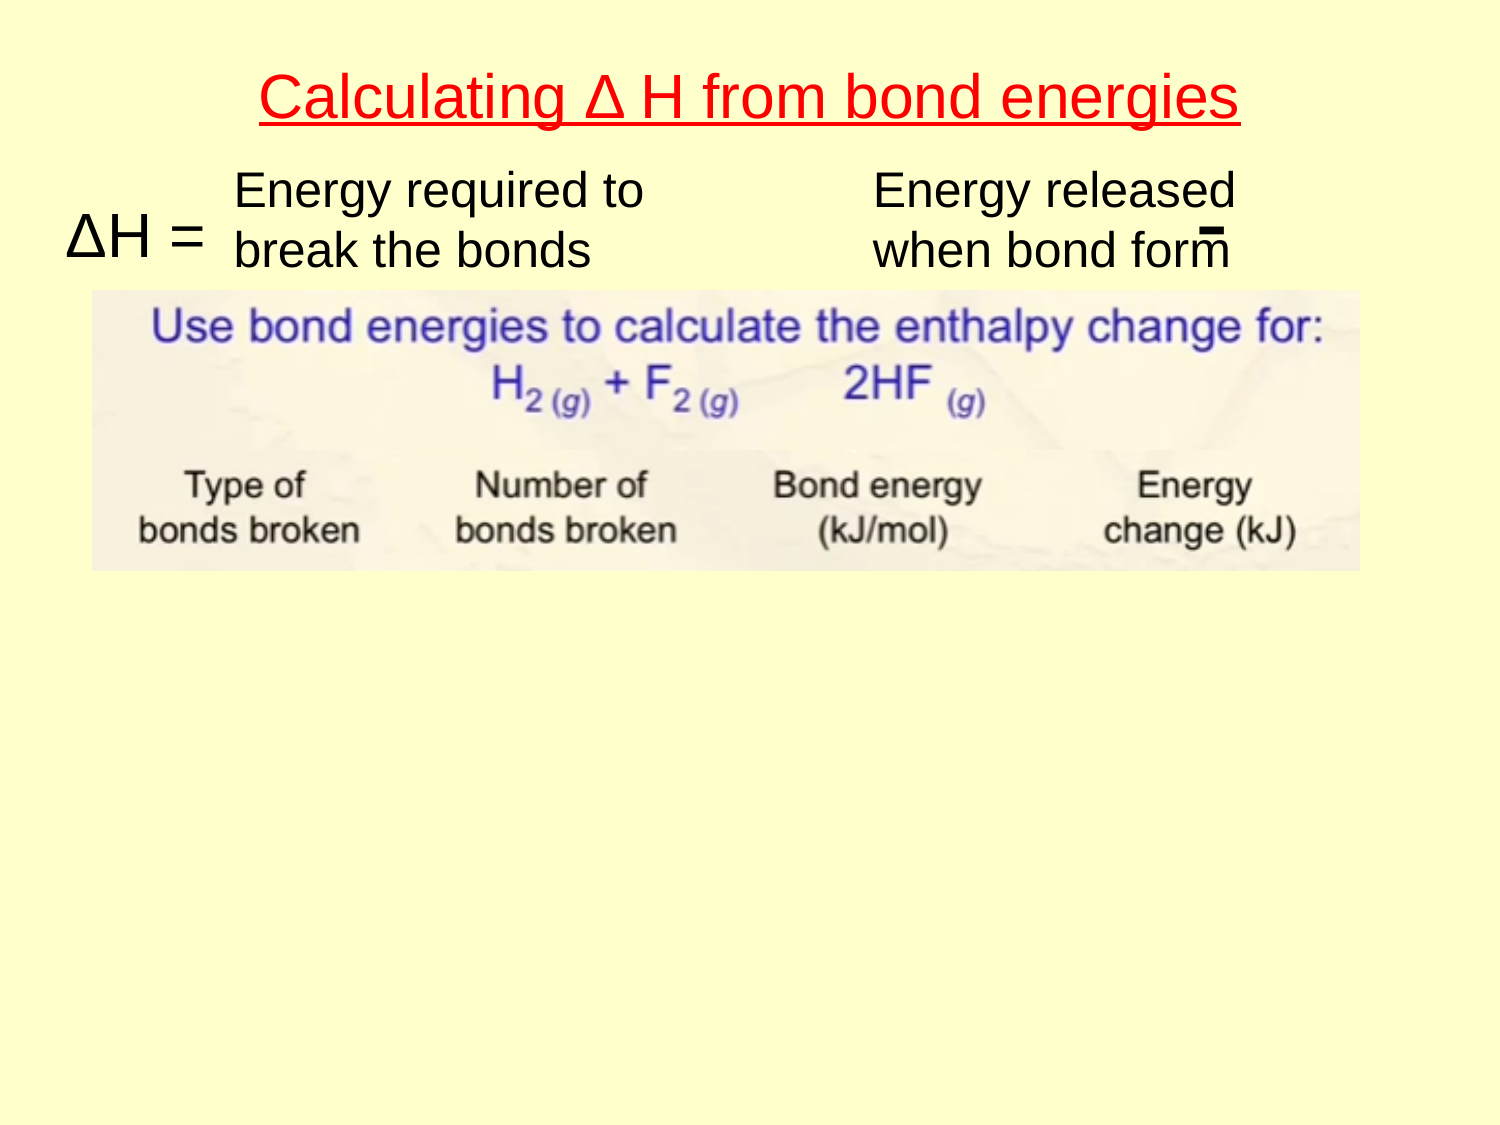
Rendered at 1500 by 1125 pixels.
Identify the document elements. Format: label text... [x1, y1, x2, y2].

picture [91, 290, 1360, 571]
title Calculating Δ H from bond energies [75, 45, 1425, 143]
text_box Energy required to break the bonds [218, 142, 669, 288]
text_box Energy released when bond form [857, 142, 1368, 331]
list ΔH = - [50, 142, 1401, 886]
